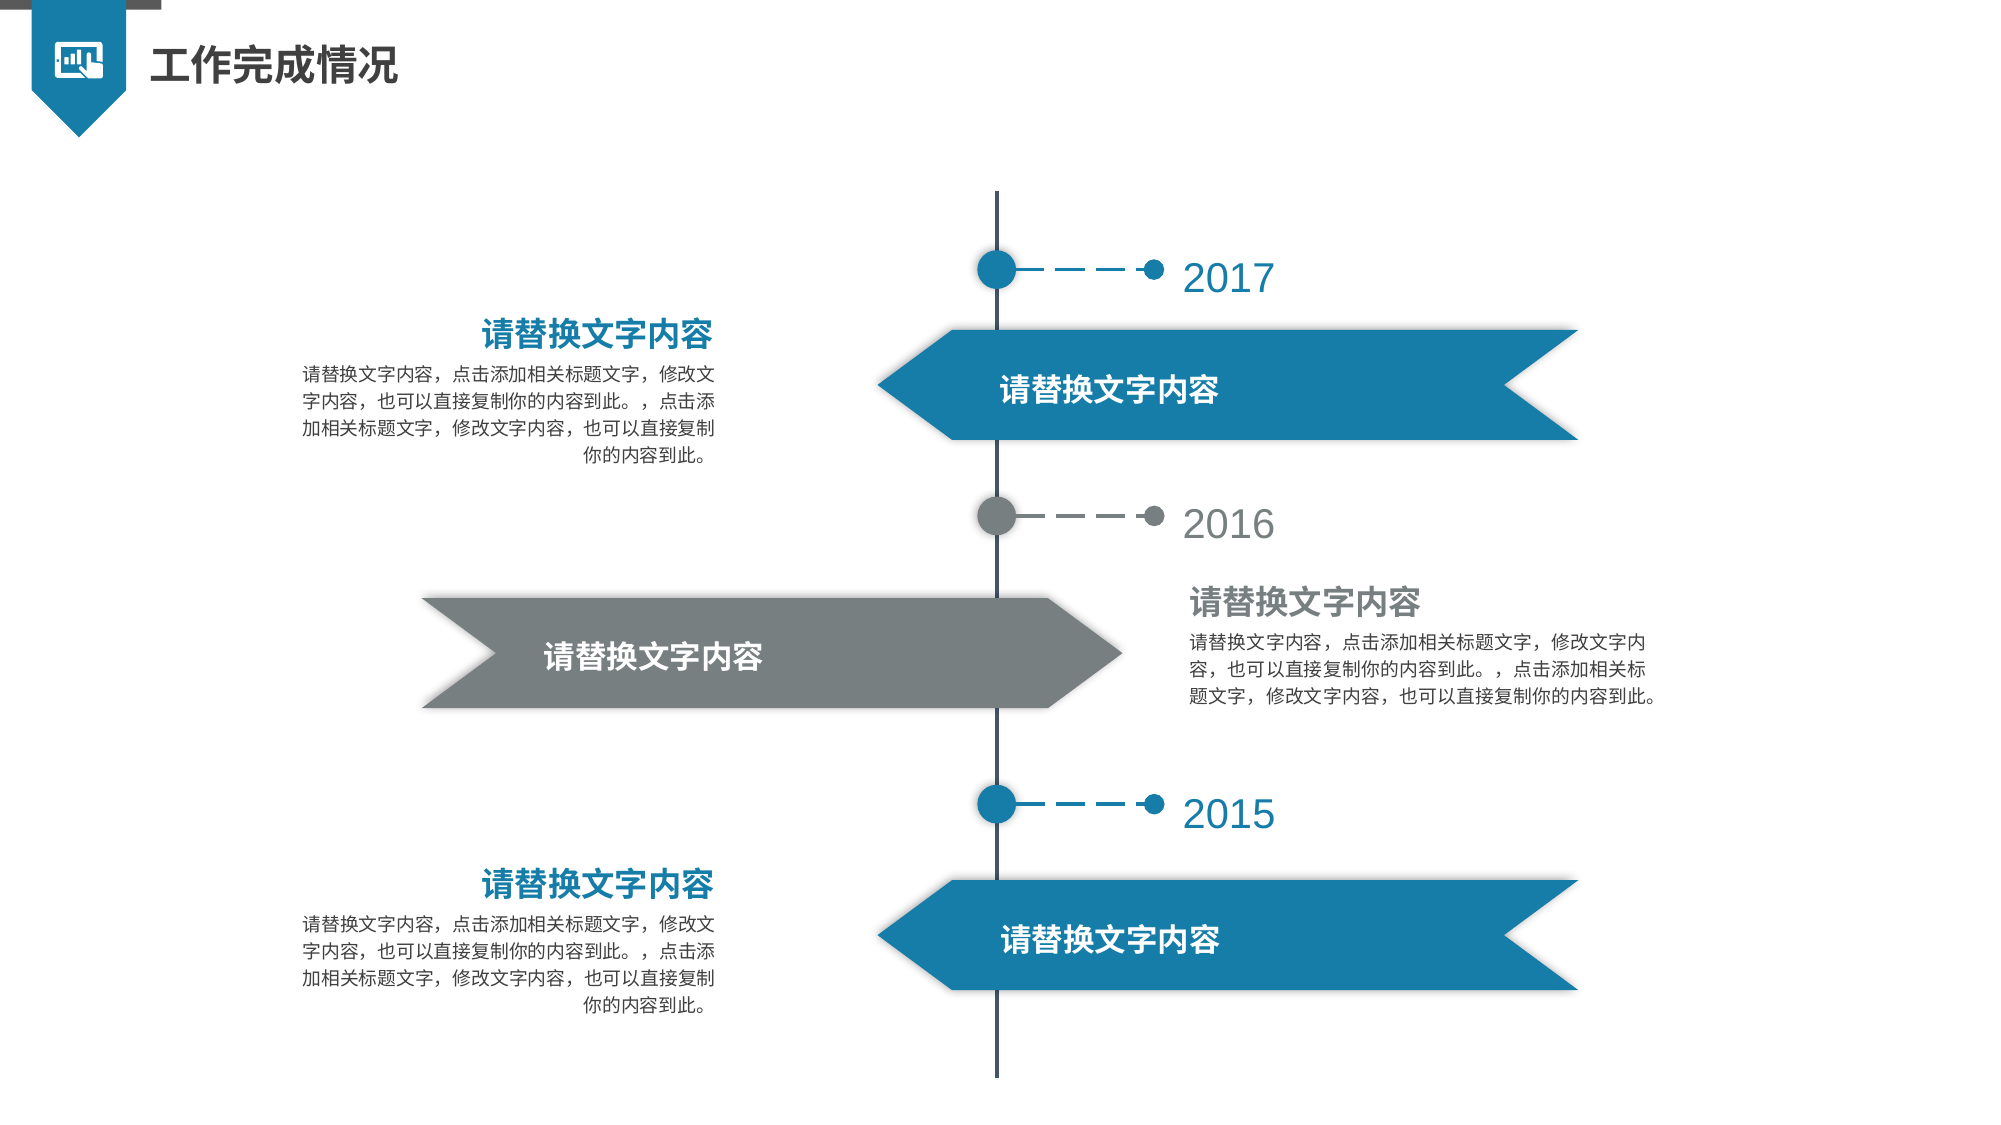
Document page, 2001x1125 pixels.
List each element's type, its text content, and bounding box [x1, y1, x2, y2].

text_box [978, 251, 1154, 288]
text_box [877, 880, 1579, 991]
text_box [877, 329, 1579, 440]
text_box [1172, 566, 1661, 717]
text_box 2017 [1167, 233, 1291, 308]
text_box 2015 [1167, 769, 1291, 845]
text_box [421, 598, 1123, 709]
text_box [978, 497, 1155, 535]
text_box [271, 848, 732, 1026]
text_box 2016 [1167, 479, 1291, 555]
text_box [978, 785, 1155, 823]
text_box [271, 297, 731, 476]
